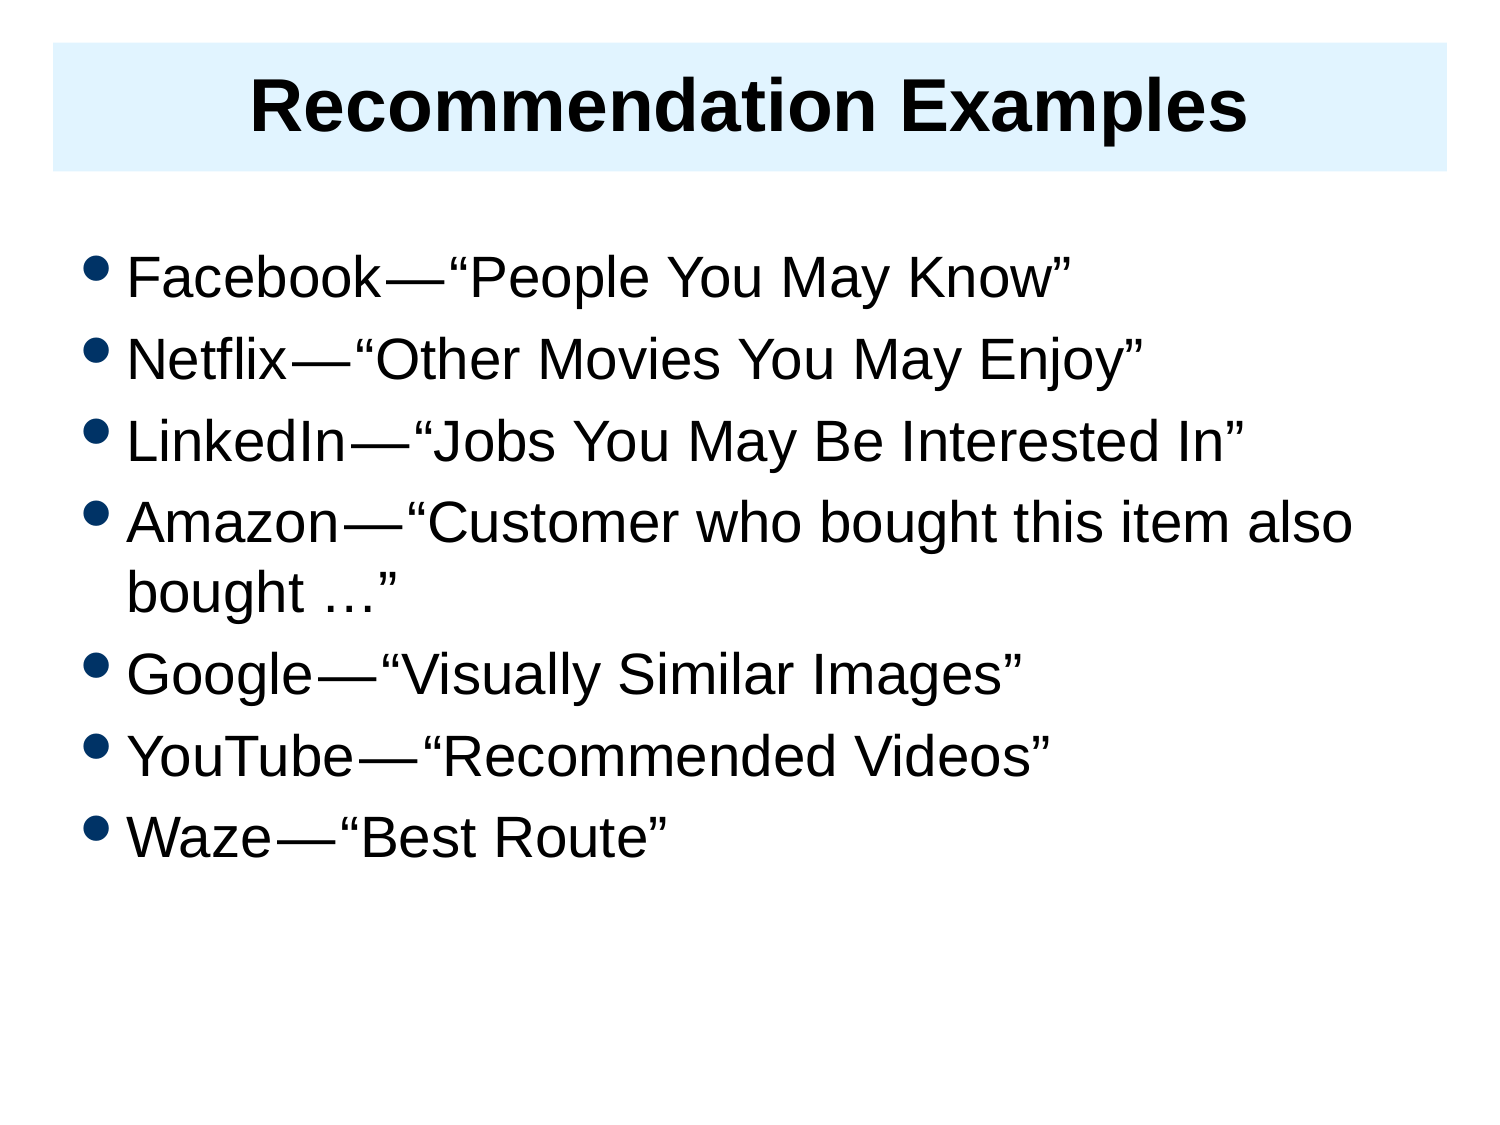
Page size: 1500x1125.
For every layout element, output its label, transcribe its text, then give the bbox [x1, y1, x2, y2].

title Recommendation Examples [53, 42, 1447, 172]
list Facebook — “People You May Know” Netflix — “Other Movies You May Enjoy” LinkedIn — “Jobs You May Be Interested In” Amazon — “Customer who bought this item also bought …” Google — “Visually Similar Images” YouTube — “Recommended Videos” Waze — “Best Route” [64, 231, 1436, 1047]
